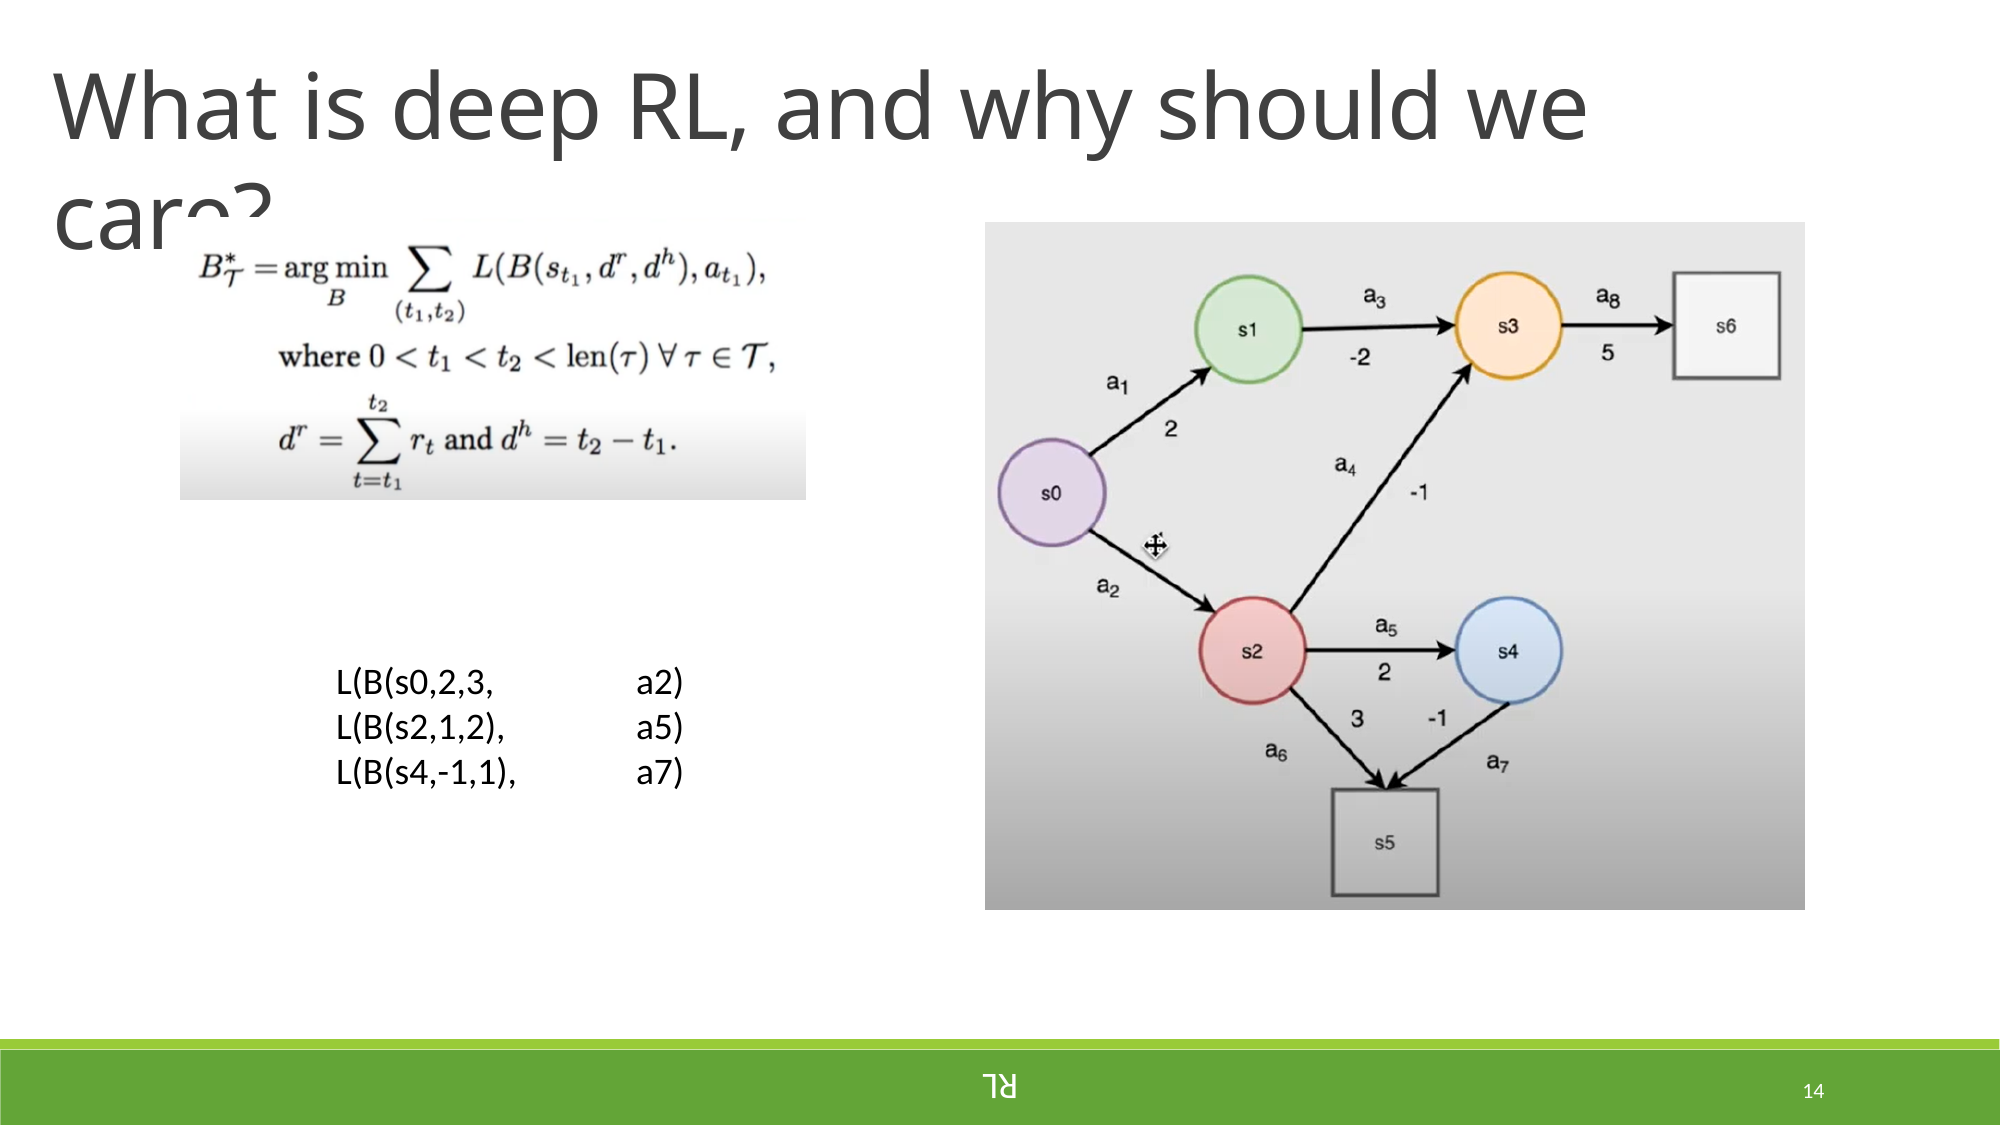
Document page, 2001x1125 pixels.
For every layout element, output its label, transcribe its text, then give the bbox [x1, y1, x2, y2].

slide_number 14 [1624, 1059, 1840, 1120]
picture [984, 222, 1806, 910]
picture [179, 216, 806, 500]
text_box What is deep RL, and why should we care? [50, 45, 1618, 268]
text_box L(B(s0,2,3, a2) L(B(s2,1,2), a5) L(B(s4,-1,1), a7) [321, 649, 700, 800]
footer RL [604, 1059, 1396, 1120]
